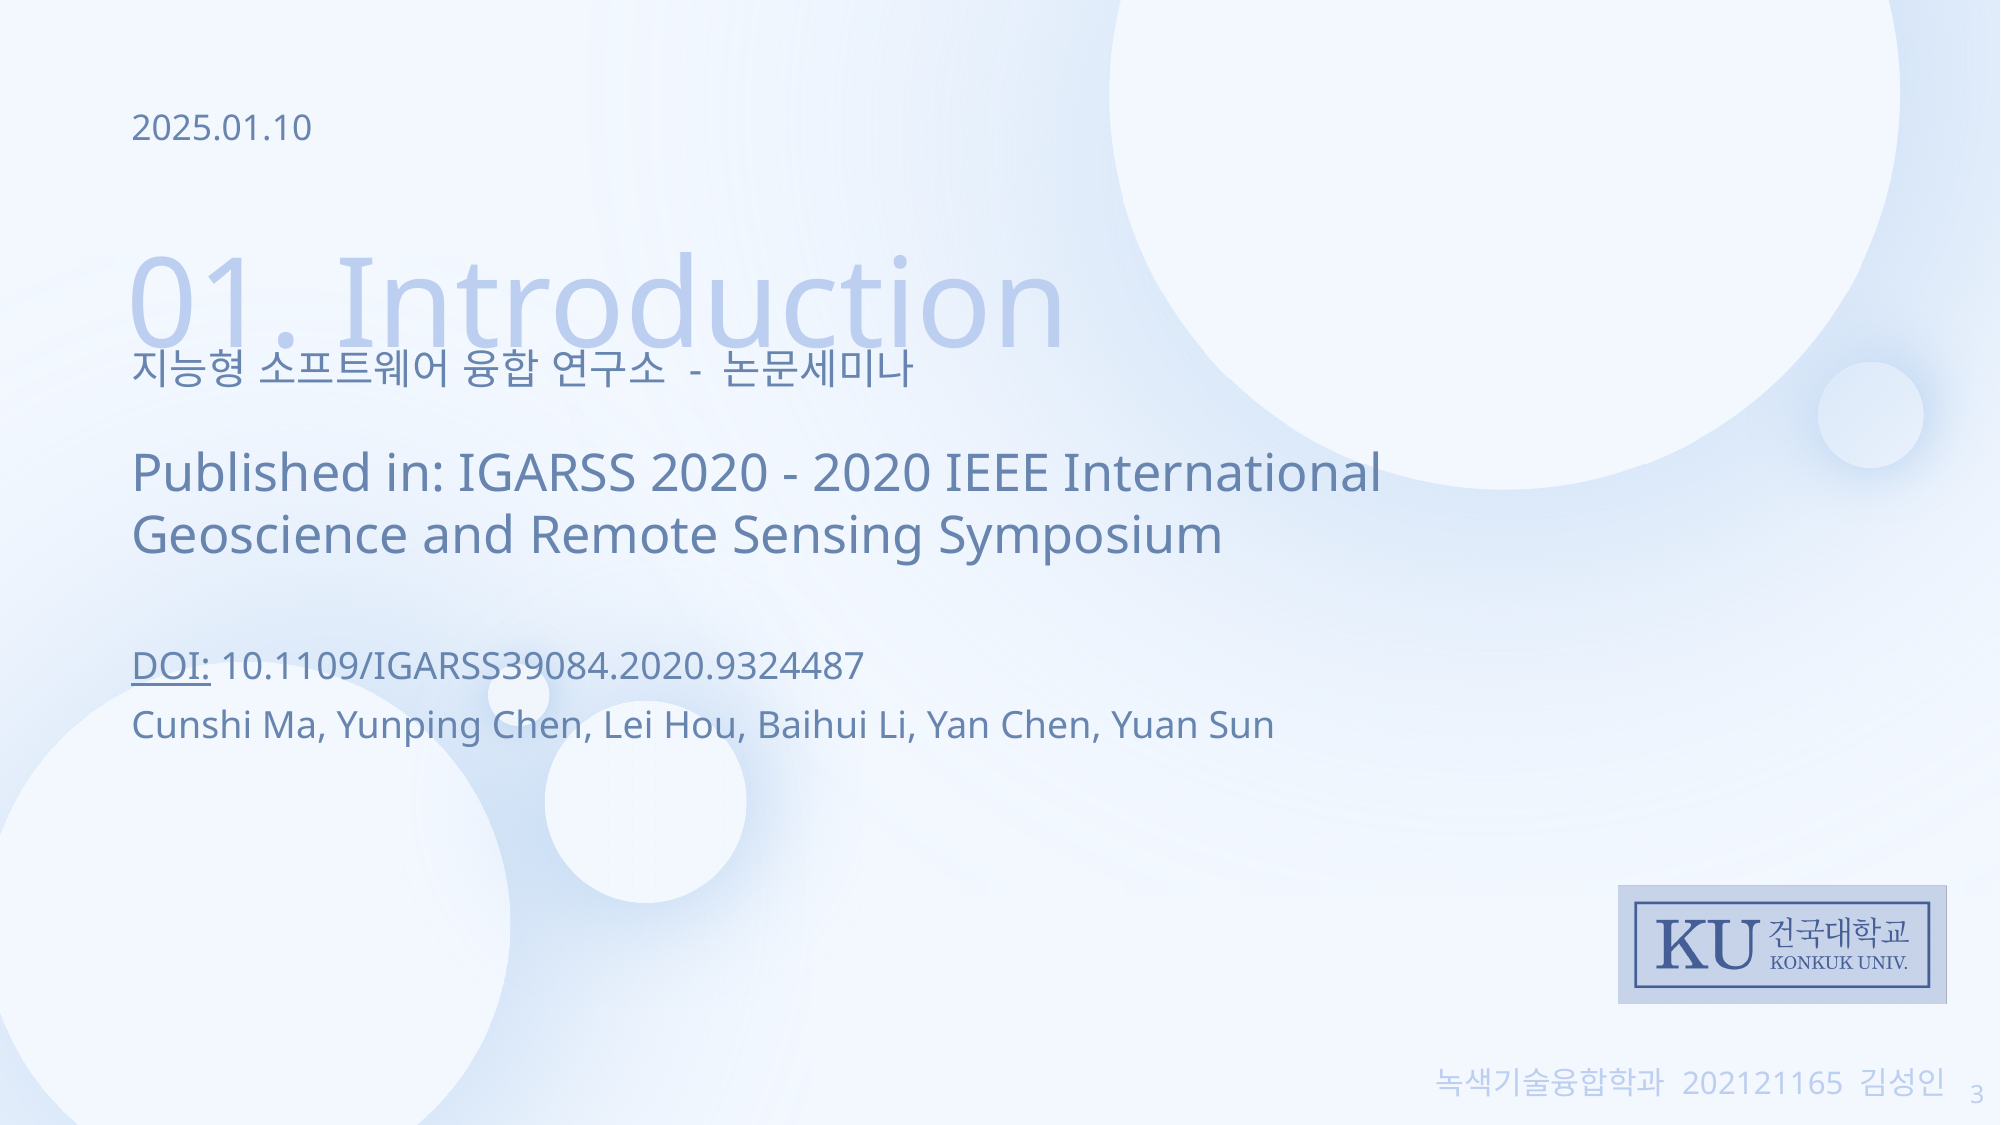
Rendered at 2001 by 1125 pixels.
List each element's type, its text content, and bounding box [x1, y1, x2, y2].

text_box 녹색기술융합학과 202121165 김성인 [1237, 1044, 1961, 1108]
text_box 2025.01.10 [116, 98, 424, 156]
slide_number 2 [1549, 1065, 2000, 1125]
text_box 지능형 소프트웨어 융합 연구소 - 논문세미나 [116, 381, 1301, 401]
picture [0, 0, 2001, 1125]
text_box Published in: IGARSS 2020 - 2020 IEEE International Geoscience and Remote Sensing Symposium DOI: 10.1109/IGARSS39084.2020.9324487 Cunshi Ma, Yunping Chen, Lei Hou, Baihui Li, Yan Chen, Yuan Sun [116, 431, 1533, 754]
text_box 01. Introduction [111, 170, 1889, 381]
